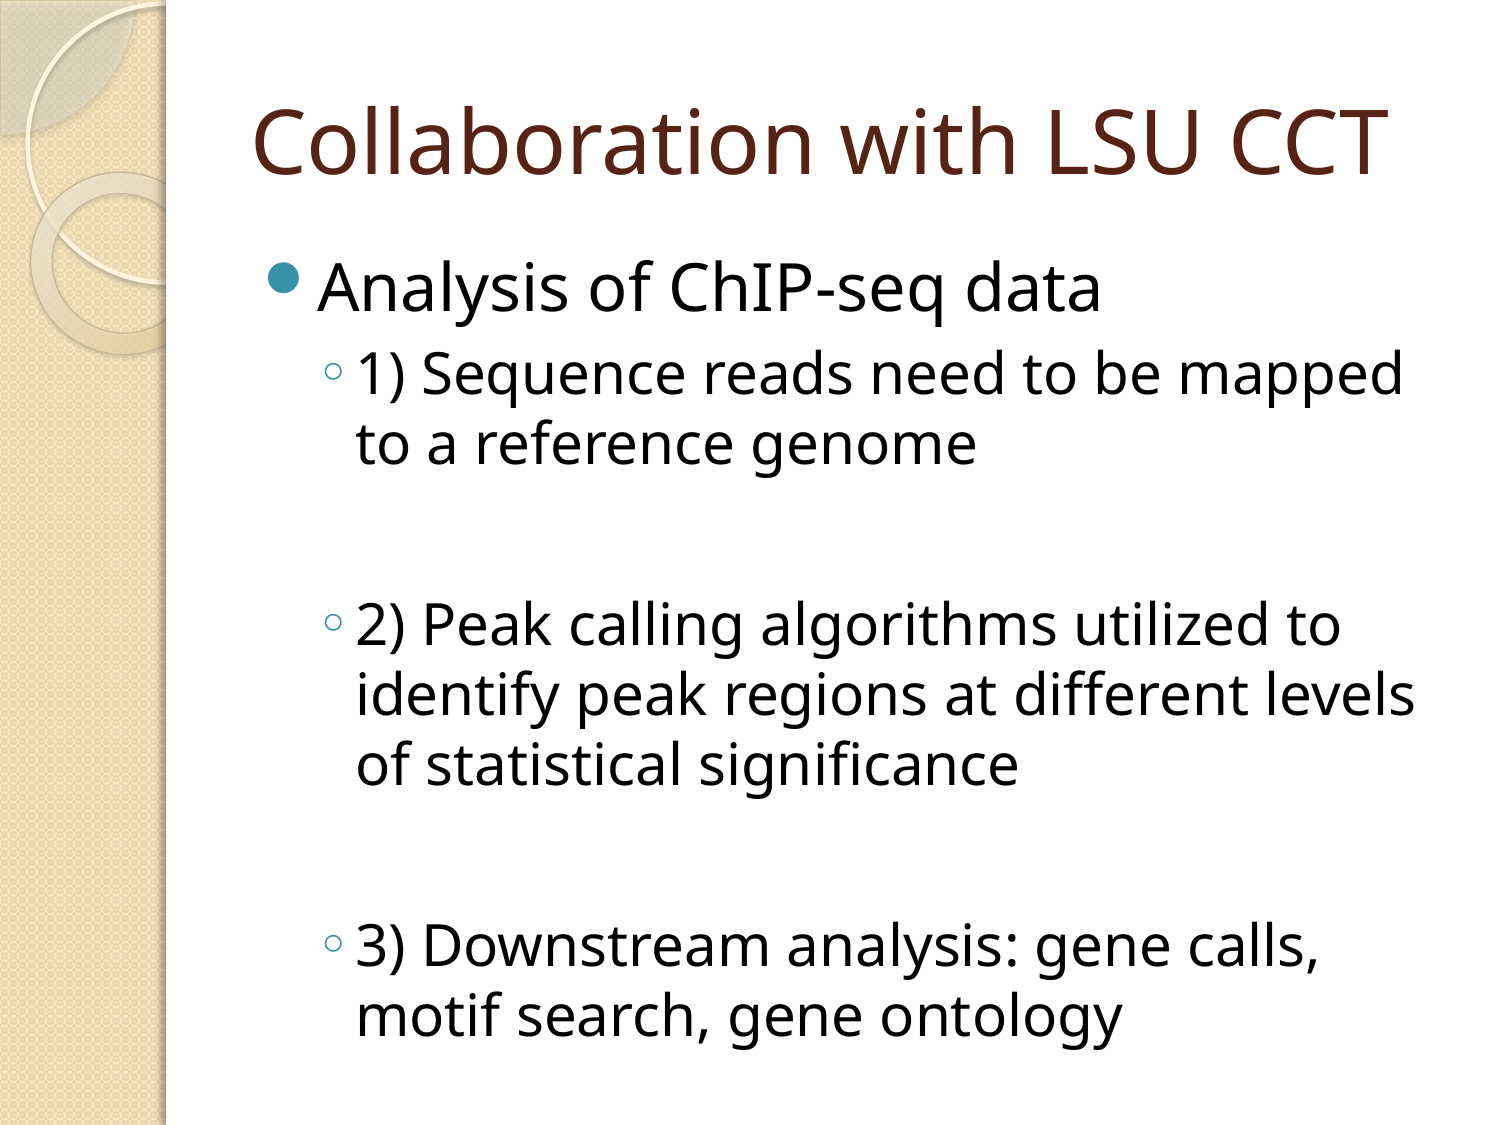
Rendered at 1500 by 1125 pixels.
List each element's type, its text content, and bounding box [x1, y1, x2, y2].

title Collaboration with LSU CCT [235, 45, 1466, 233]
list Analysis of ChIP-seq data 1) Sequence reads need to be mapped to a reference genome 2) Peak calling algorithms utilized to identify peak regions at different levels of statistical significance 3) Downstream analysis: gene calls, motif search, gene ontology [235, 237, 1466, 1025]
